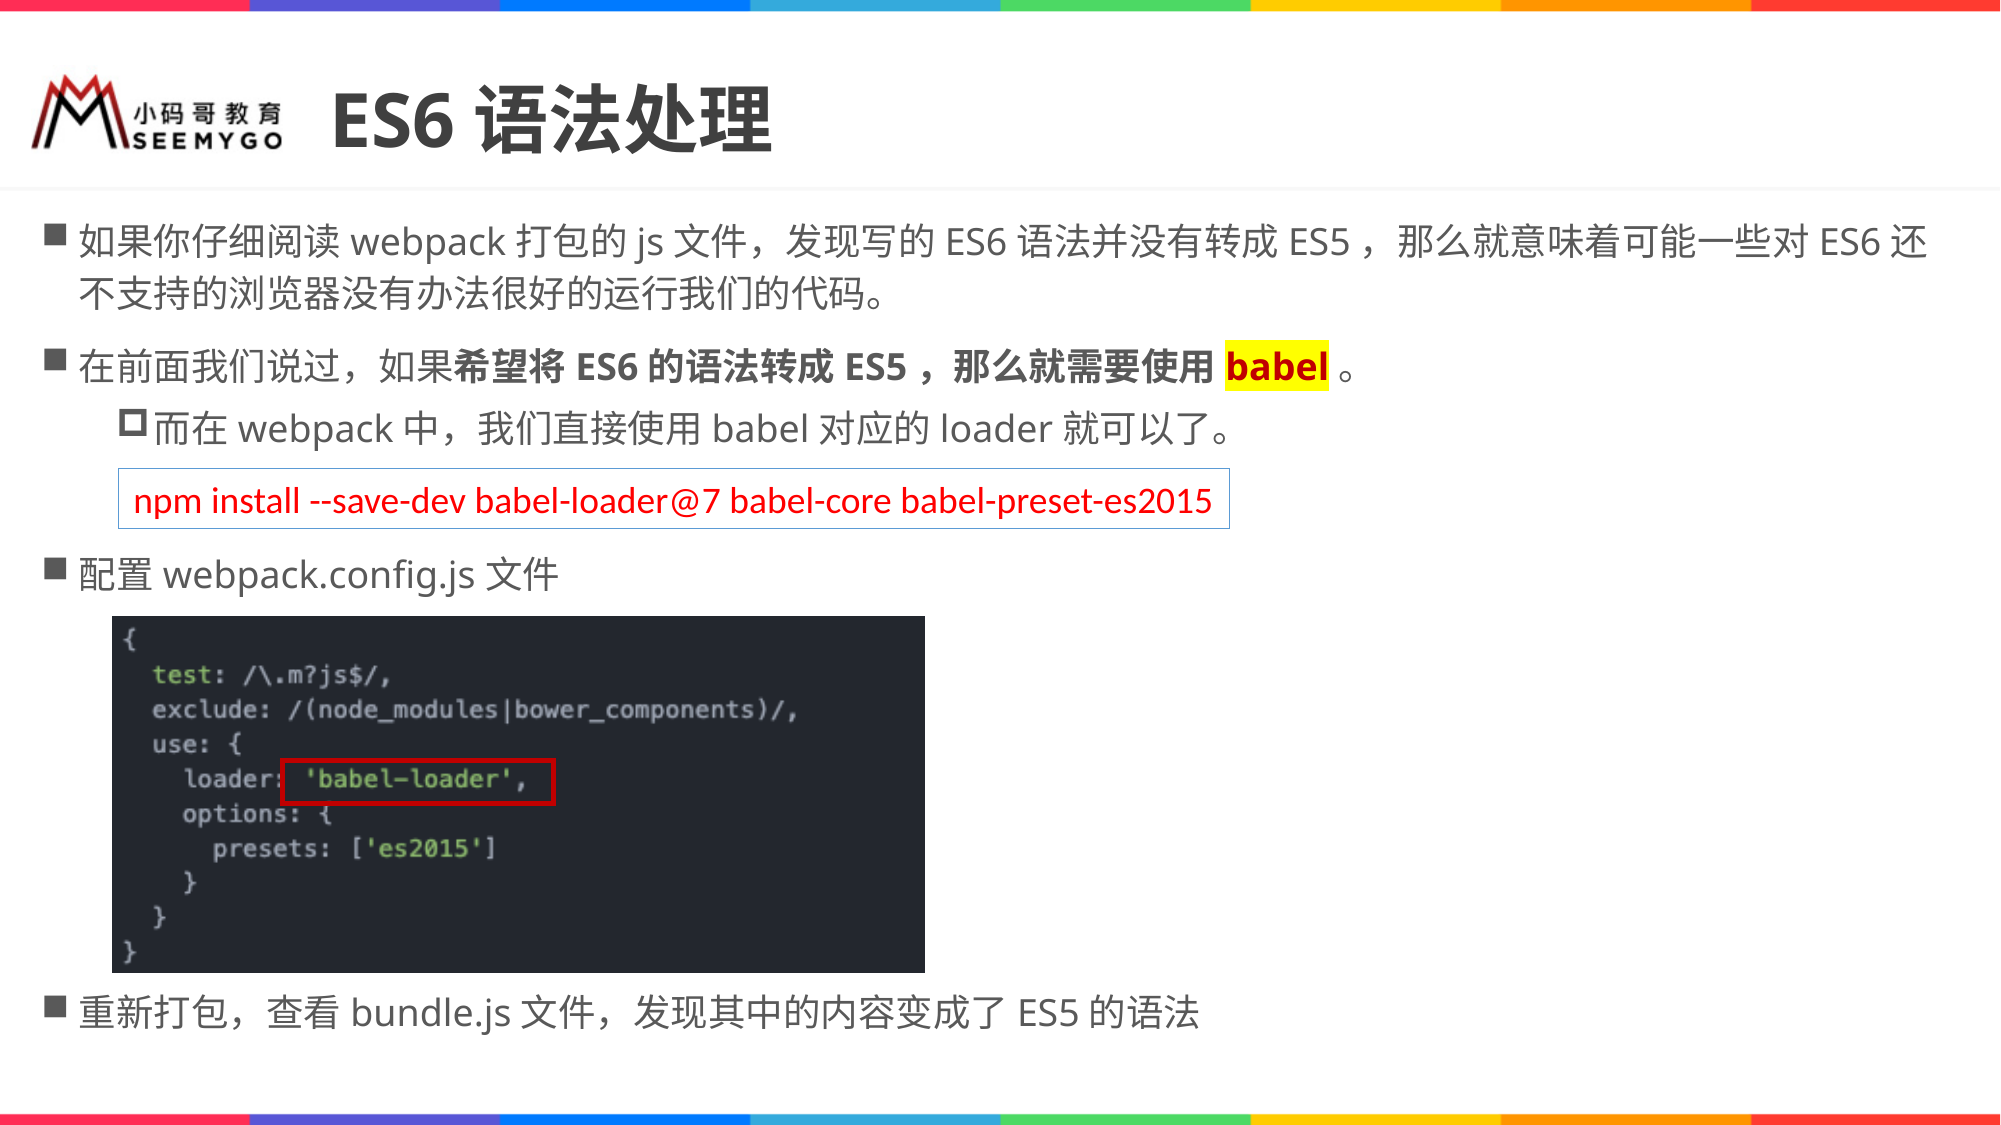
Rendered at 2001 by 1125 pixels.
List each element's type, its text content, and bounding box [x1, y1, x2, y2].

list 如果你仔细阅读webpack打包的js文件，发现写的ES6语法并没有转成ES5，那么就意味着可能一些对ES6还不支持的浏览器没有办法很好的运行我们的代码。 在前面我们说过，如果希望将ES6的语法转成ES5，那么就需要使用babel。 而在webpack中，我们直接使用babel对应的loader就可以了。 配置webpack.config.js文件 重新打包，查看bundle.js文件，发现其中的内容变成了ES5的语法 [26, 203, 1974, 1097]
title ES6语法处理 [314, 64, 1968, 182]
picture [0, 0, 2001, 1125]
text_box npm install --save-dev babel-loader@7 babel-core babel-preset-es2015 [118, 468, 1230, 529]
